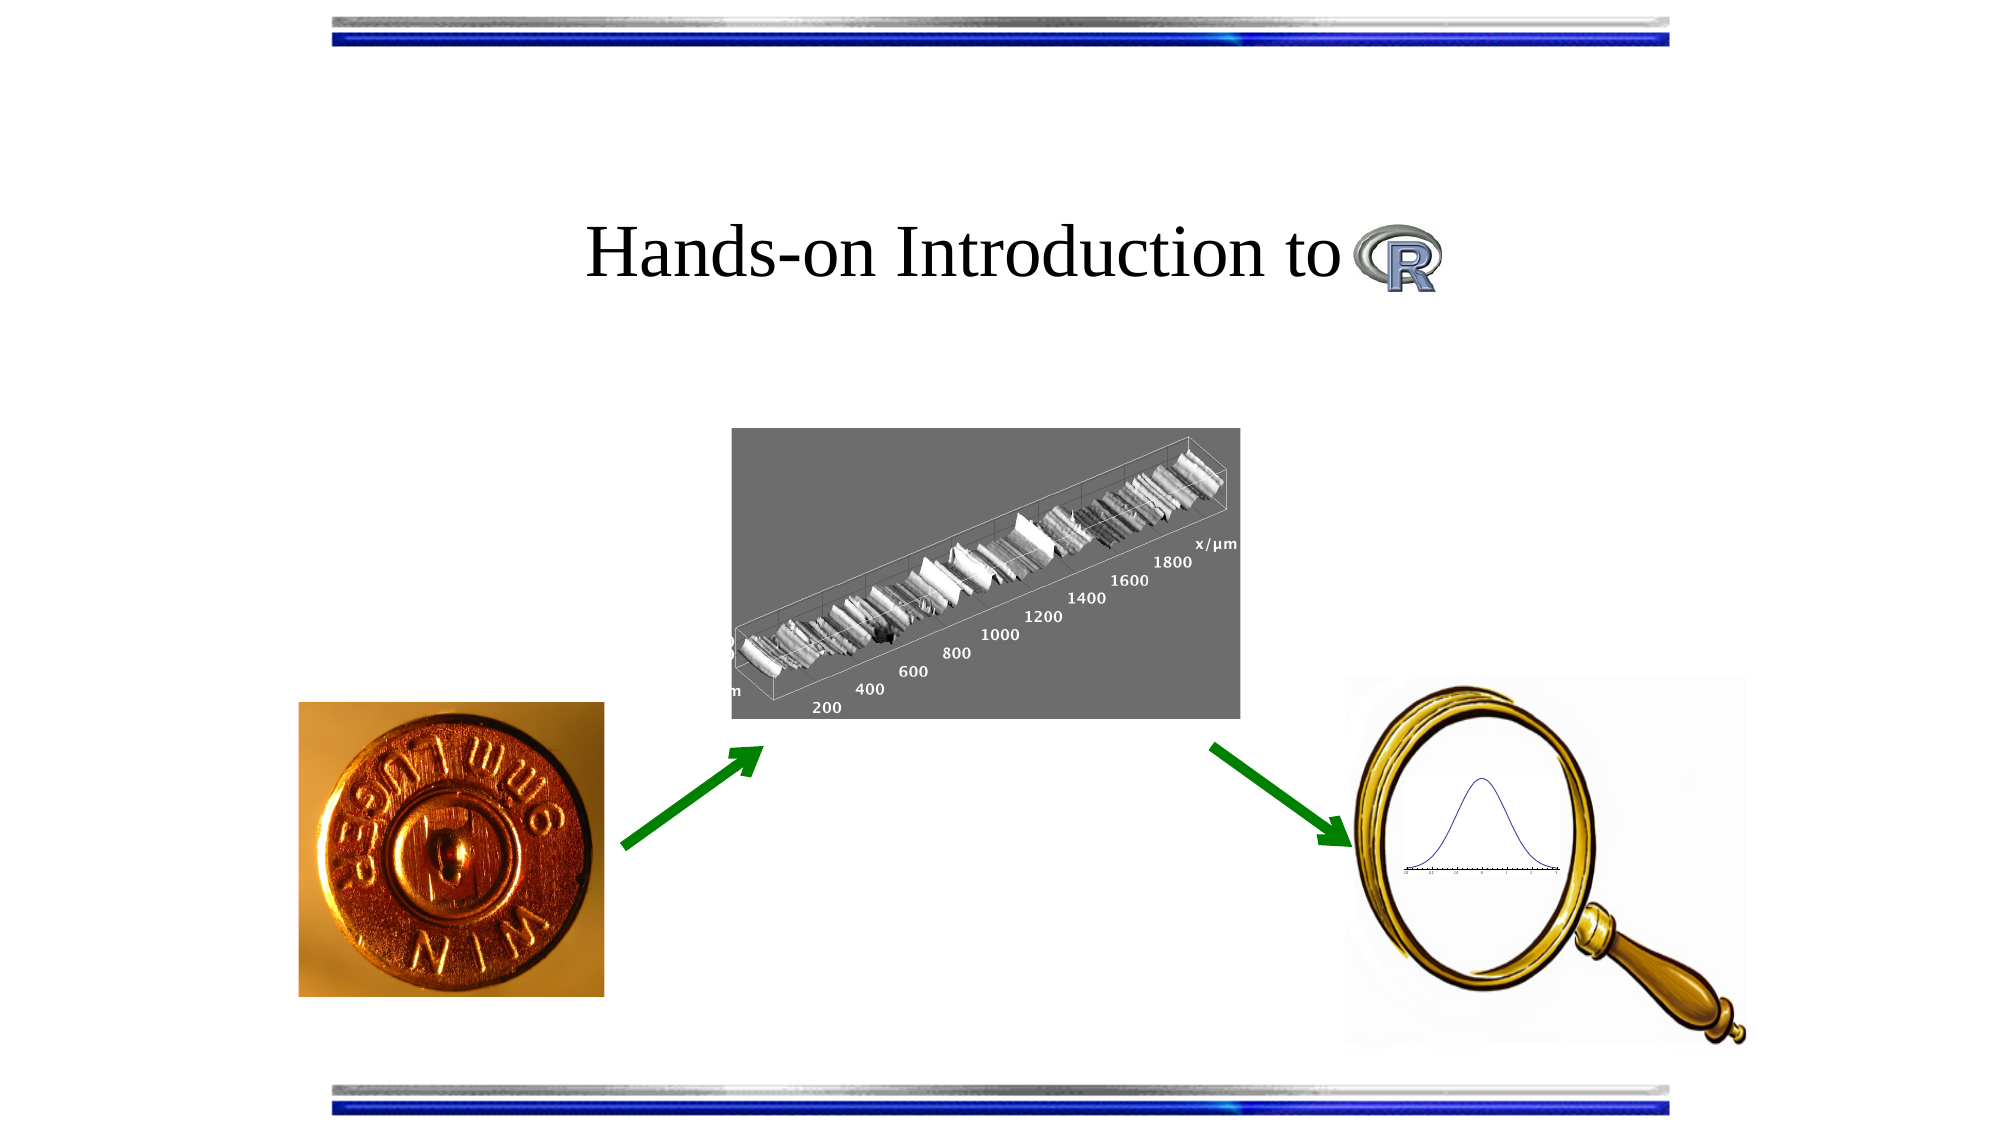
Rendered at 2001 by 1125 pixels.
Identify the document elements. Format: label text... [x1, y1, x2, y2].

picture [1345, 676, 1747, 1060]
picture [1353, 224, 1442, 292]
picture [731, 428, 1241, 719]
picture [298, 701, 605, 997]
picture [329, 1080, 1675, 1121]
text_box Hands-on Introduction to R [252, 50, 1746, 450]
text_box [1211, 745, 1353, 847]
picture [329, 12, 1675, 52]
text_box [622, 745, 764, 847]
